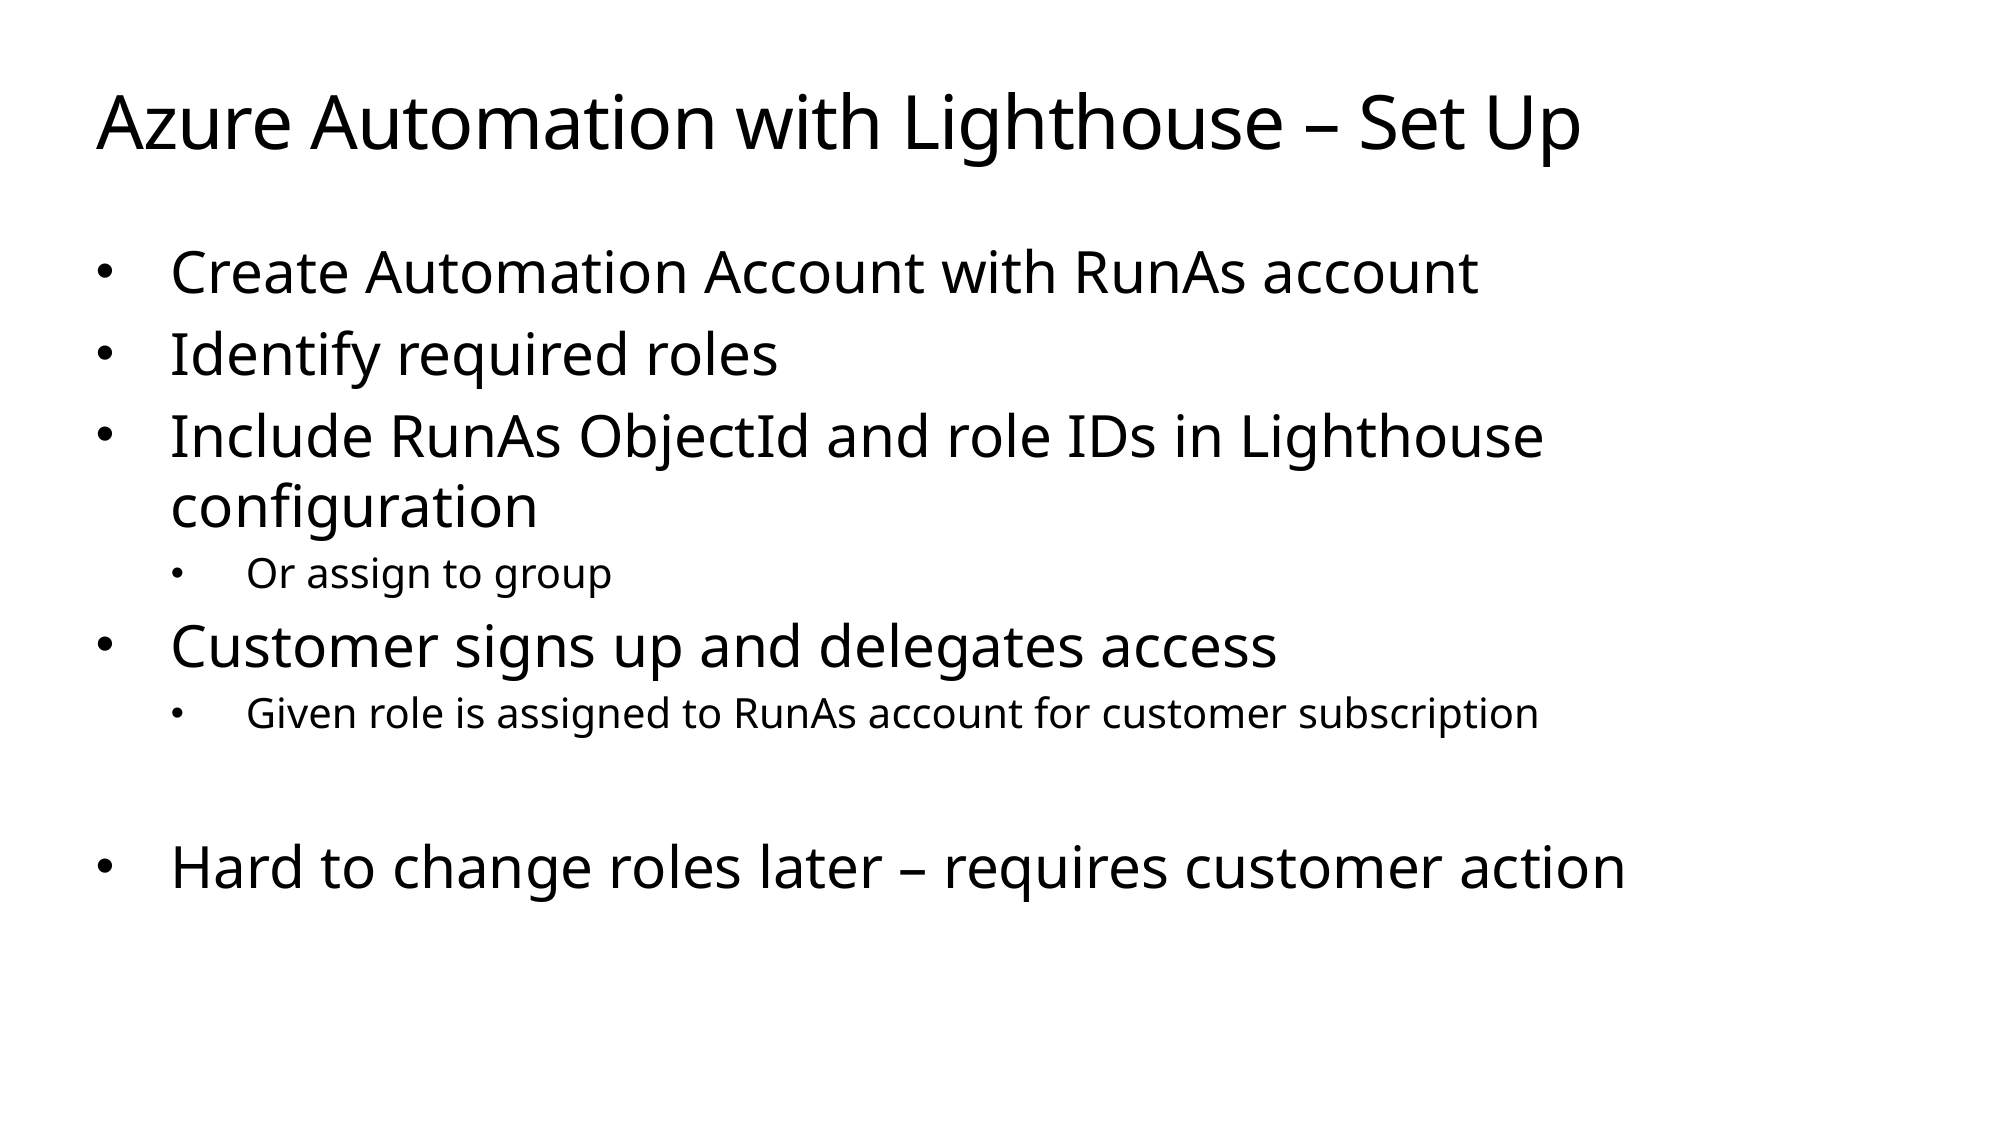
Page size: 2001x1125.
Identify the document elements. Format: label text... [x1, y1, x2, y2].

list Create Automation Account with RunAs account Identify required roles Include RunAs ObjectId and role IDs in Lighthouse configuration Or assign to group Customer signs up and delegates access Given role is assigned to RunAs account for customer subscription Hard to change roles later – requires customer action [95, 235, 1904, 876]
title Azure Automation with Lighthouse – Set Up [96, 75, 1904, 166]
